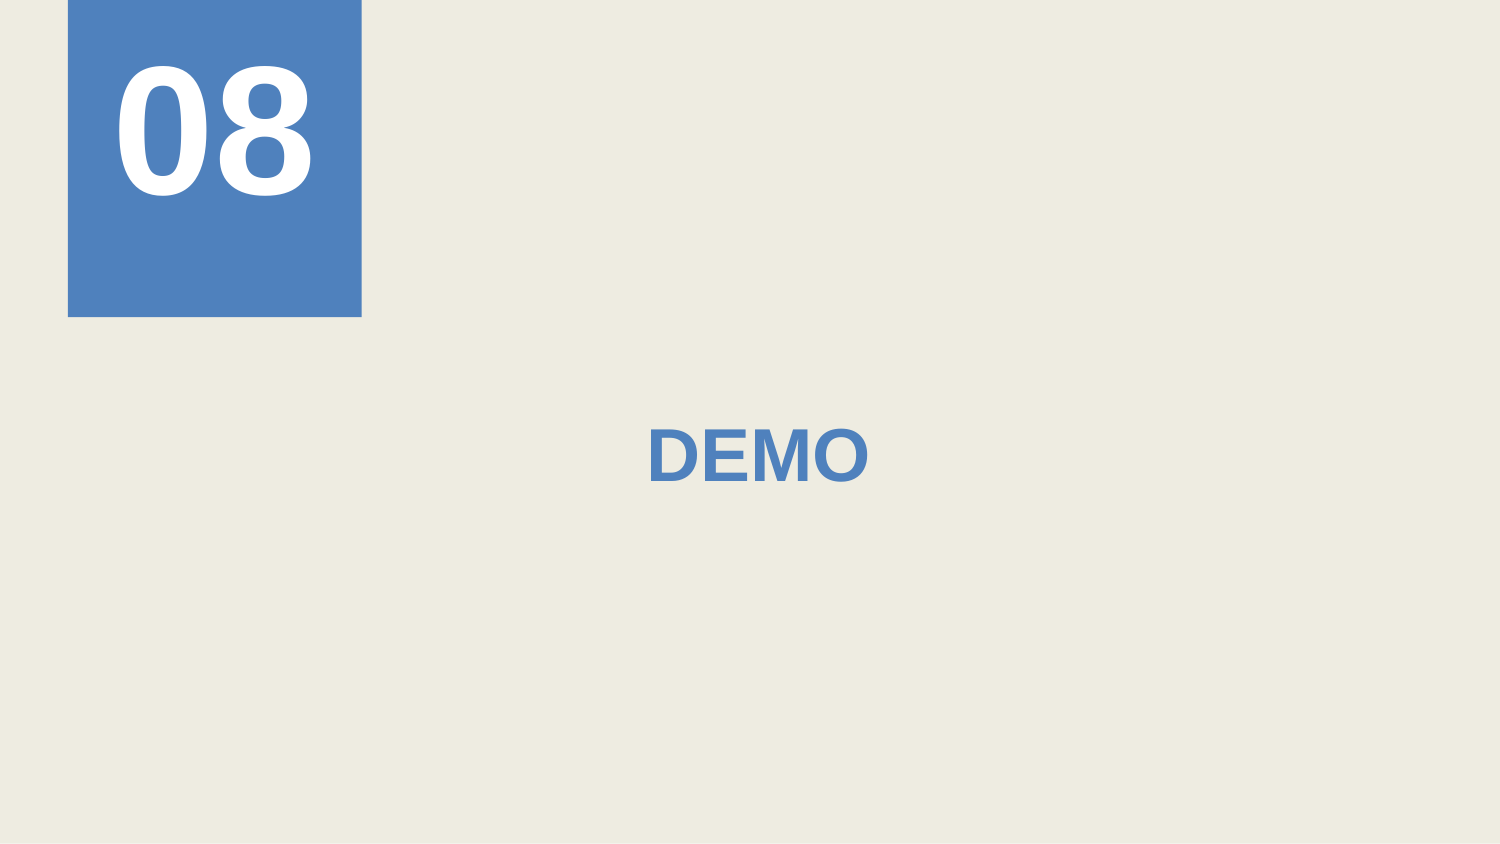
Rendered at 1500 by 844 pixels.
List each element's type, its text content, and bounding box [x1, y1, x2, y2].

text_box DEMO [67, 368, 1450, 546]
text_box 08 [67, 0, 362, 318]
